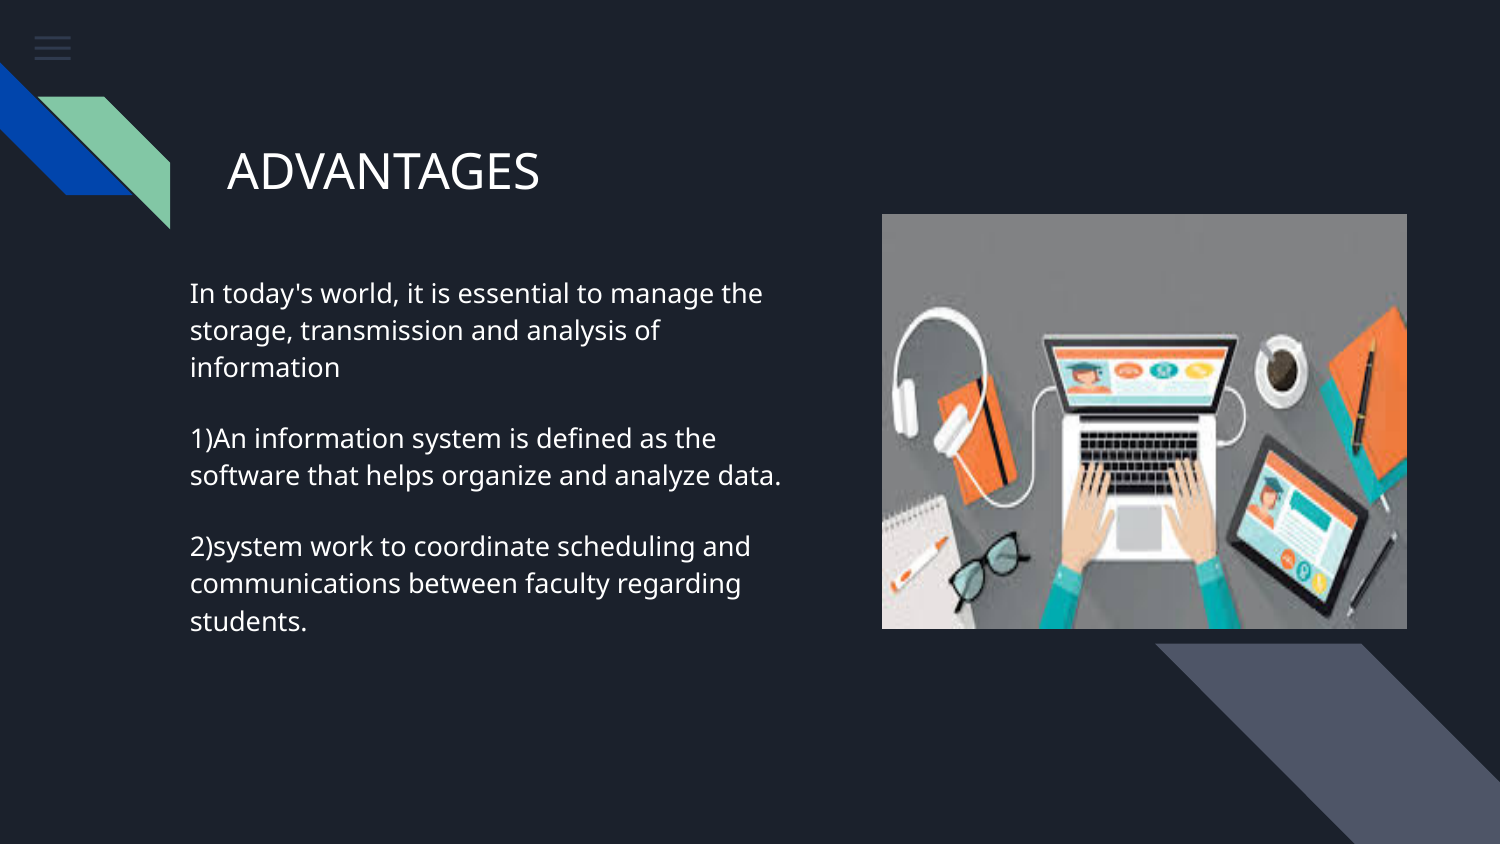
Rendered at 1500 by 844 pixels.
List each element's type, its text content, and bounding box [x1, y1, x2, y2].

title ADVANTAGES [212, 64, 836, 310]
text_box [1154, 643, 1500, 844]
picture [882, 214, 1408, 629]
list In today's world, it is essential to manage the storage, transmission and analysis of information 1)An information system is defined as the software that helps organize and analyze data. 2)system work to coordinate scheduling and communications between faculty regarding students. [174, 256, 799, 659]
